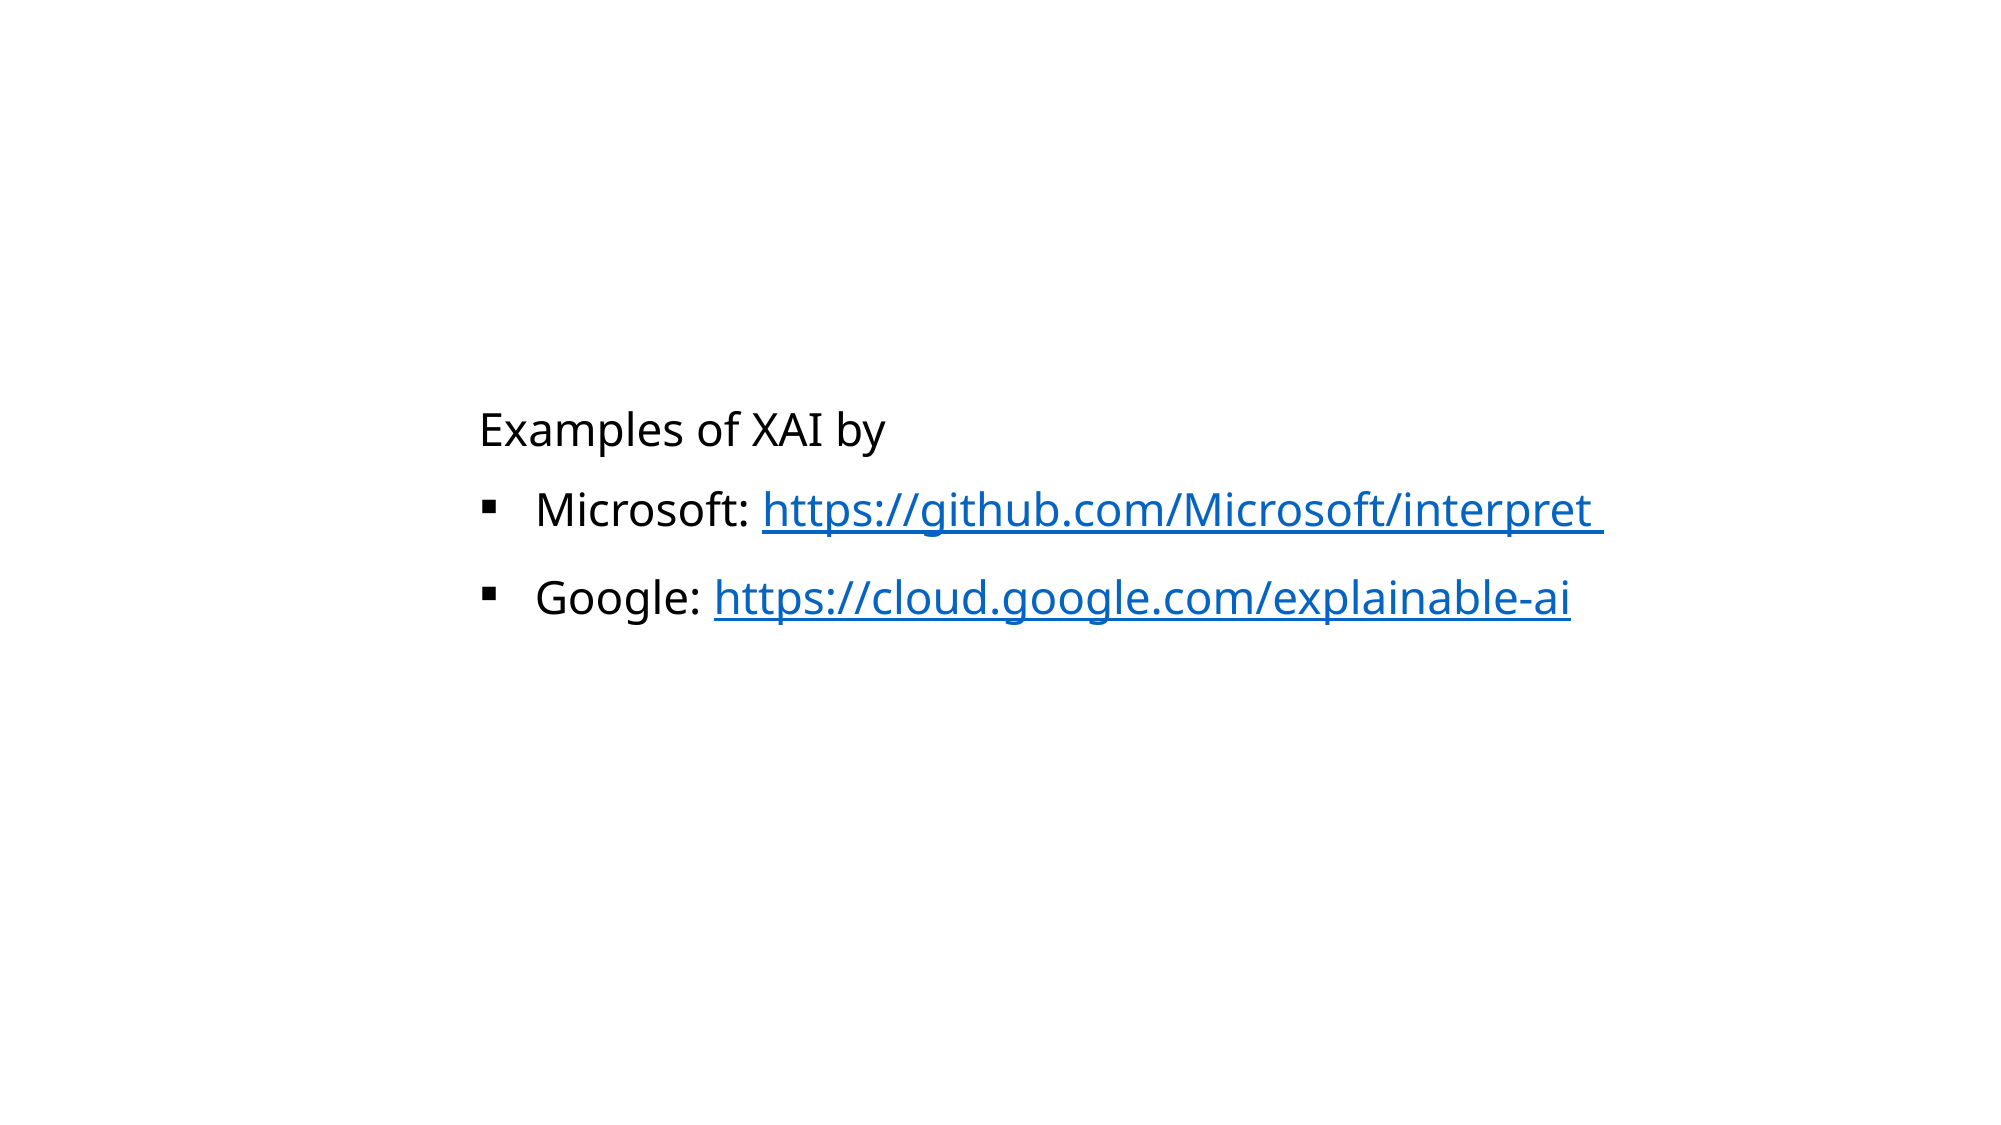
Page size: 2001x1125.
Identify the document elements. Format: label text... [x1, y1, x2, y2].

text_box Examples of XAI by Microsoft: https://github.com/Microsoft/interpret Google: https://cloud.google.com/explainable-ai [463, 393, 1620, 719]
